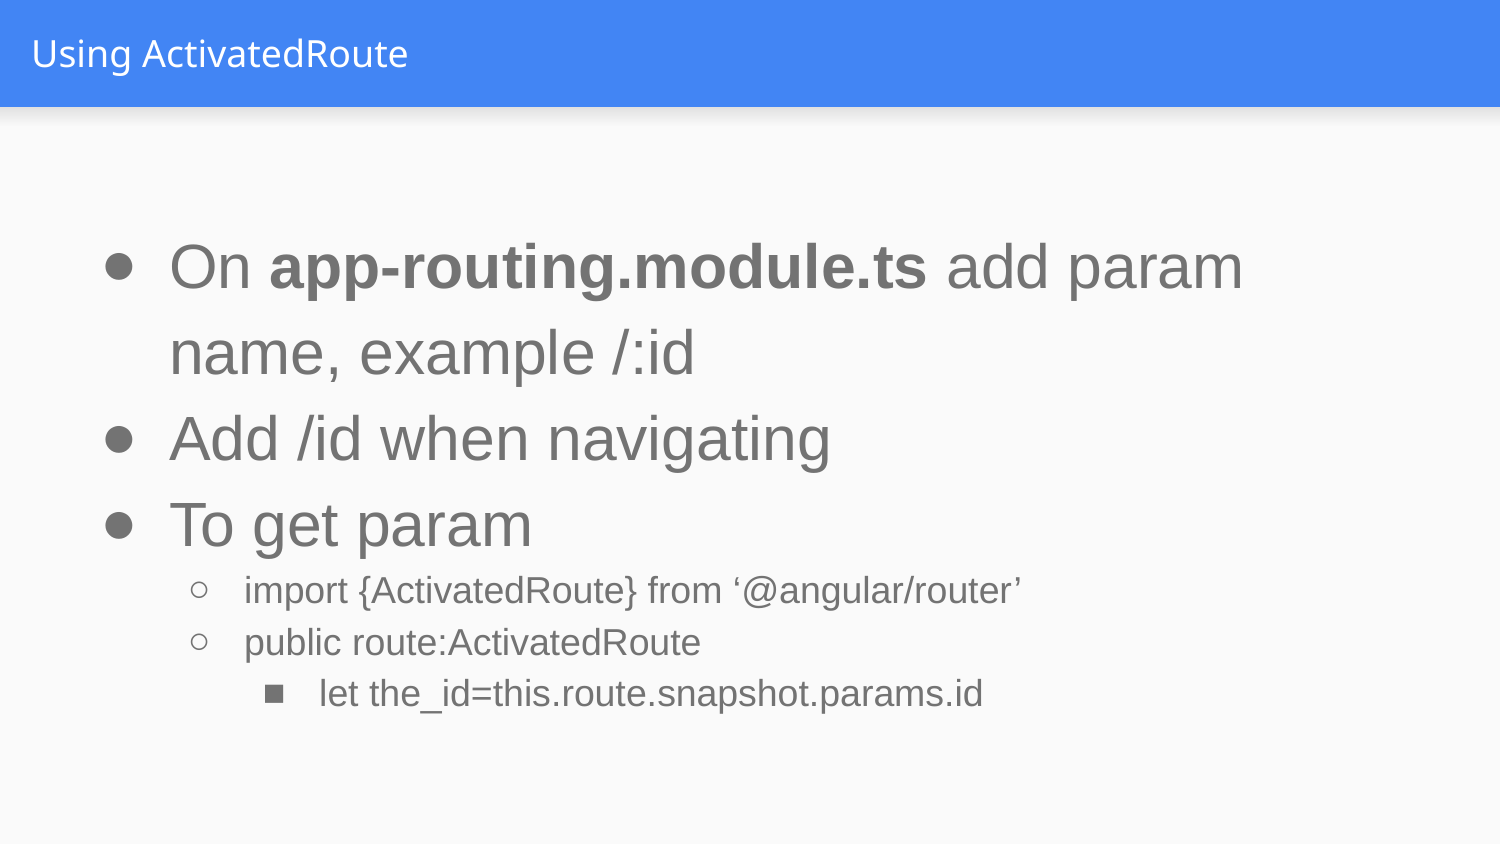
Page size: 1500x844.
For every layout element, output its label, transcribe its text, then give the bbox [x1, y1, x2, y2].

list On app-routing.module.ts add param name, example /:id Add /id when navigating To get param import {ActivatedRoute} from ‘@angular/router’ public route:ActivatedRoute let the_id=this.route.snapshot.params.id [79, 199, 1421, 645]
title Using ActivatedRoute [16, 2, 1464, 102]
